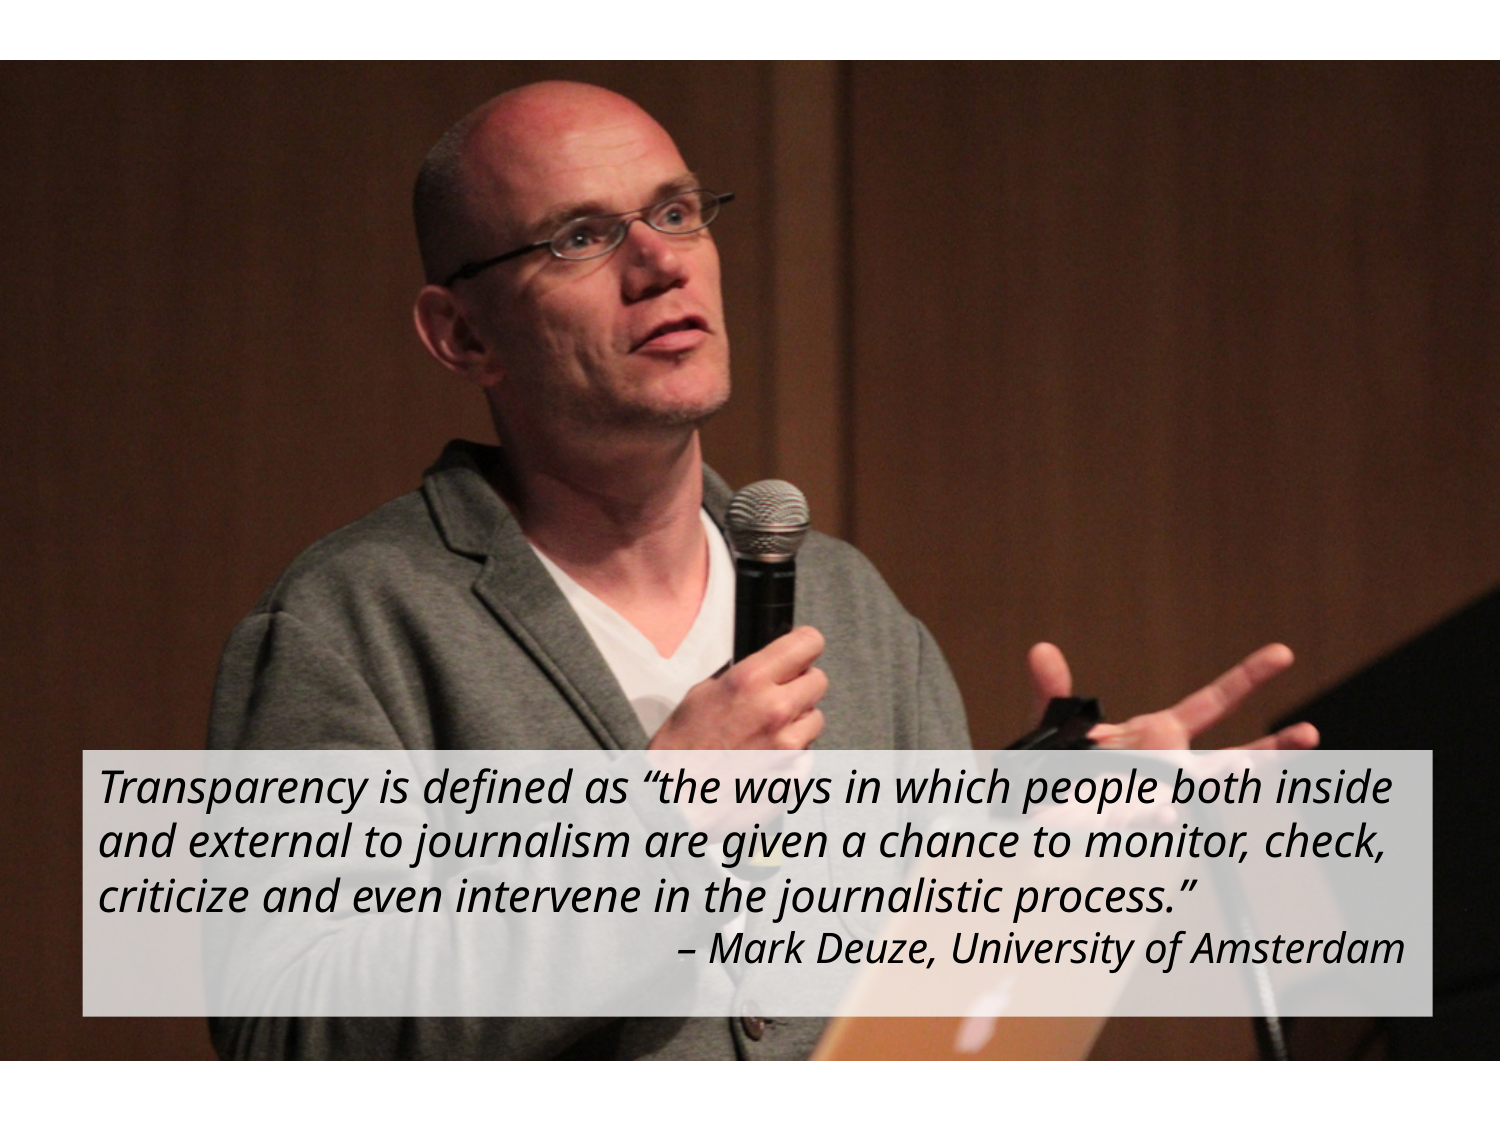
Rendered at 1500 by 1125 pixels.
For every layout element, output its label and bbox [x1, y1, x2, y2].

picture [0, 60, 1500, 1062]
